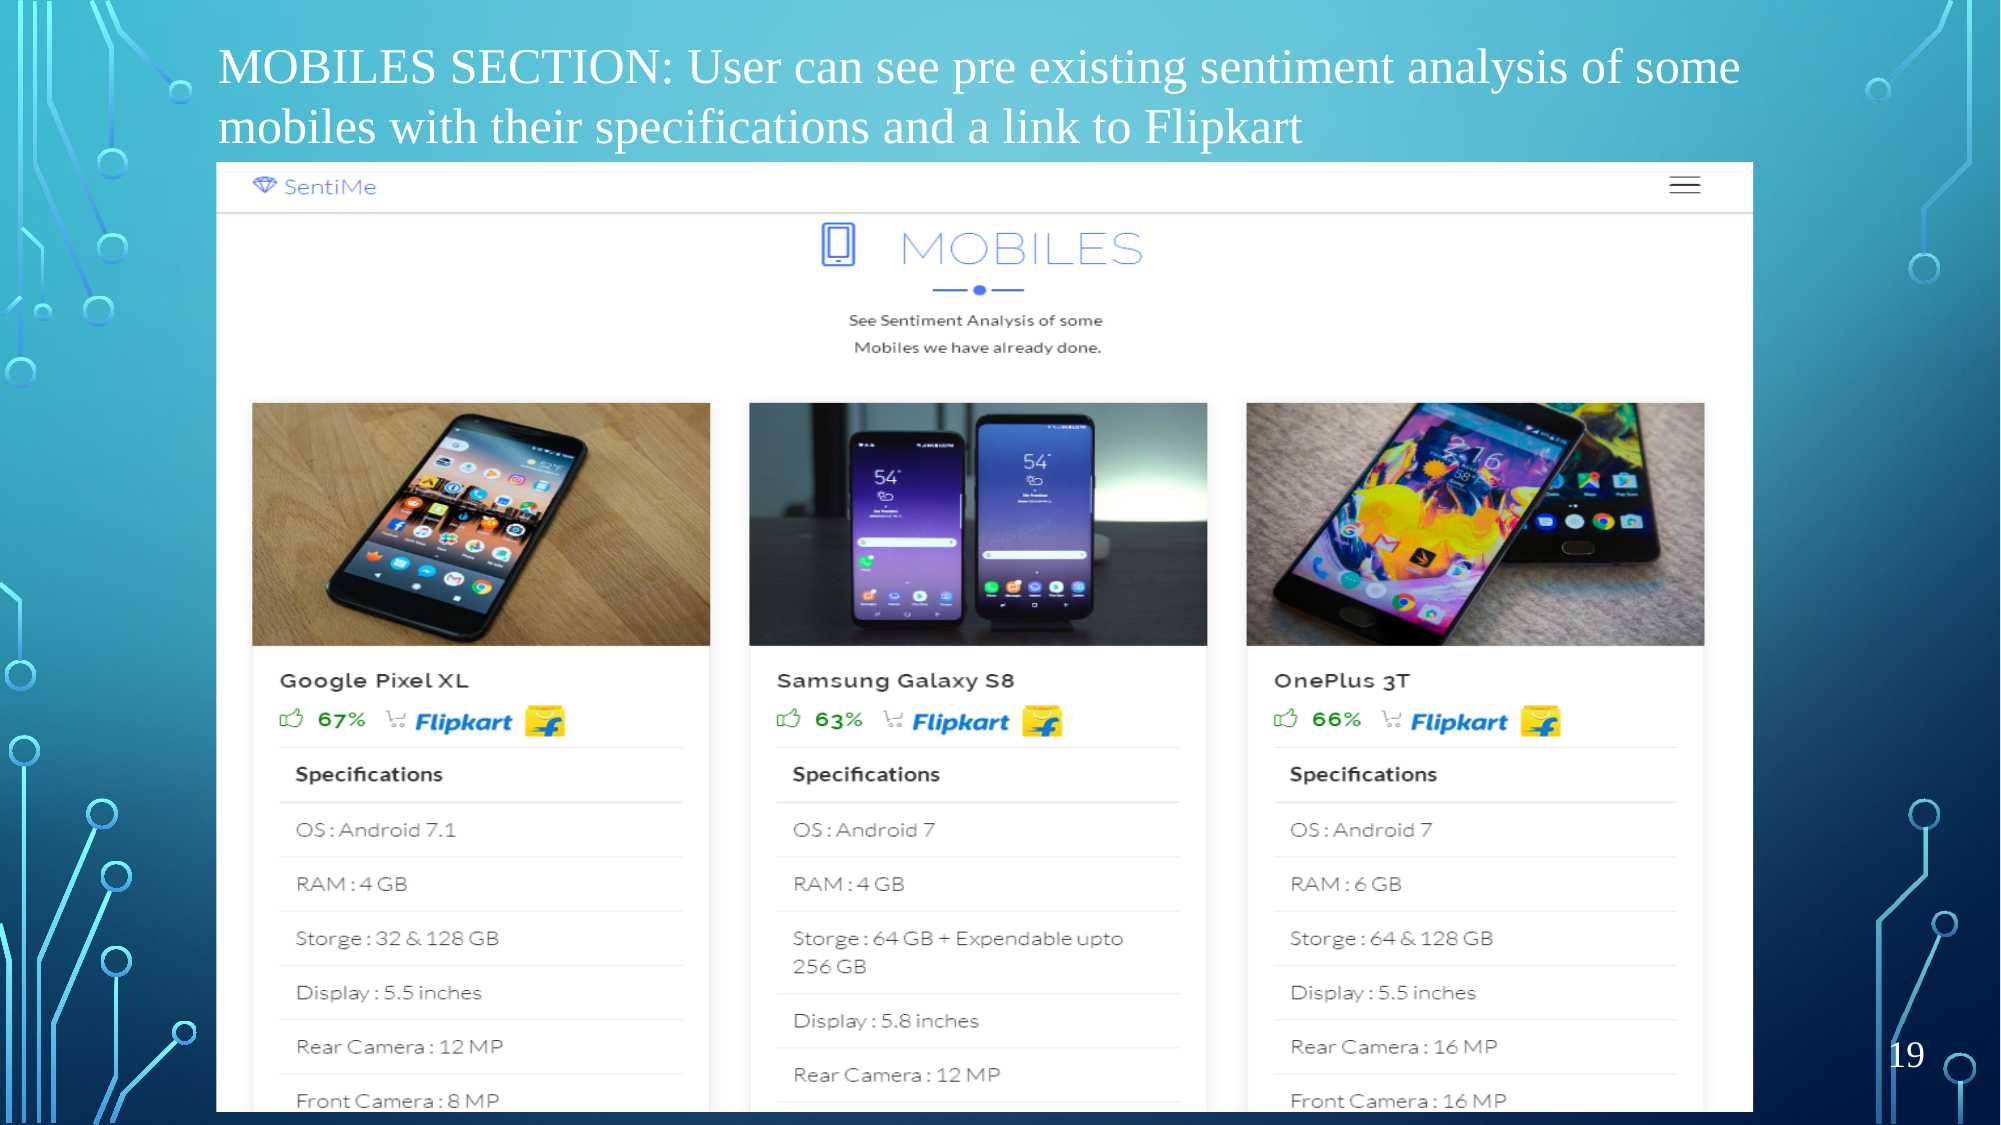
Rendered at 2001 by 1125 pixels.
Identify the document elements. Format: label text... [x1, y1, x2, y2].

slide_number 19 [1813, 1022, 1940, 1082]
picture [216, 162, 1754, 1112]
text_box MOBILES SECTION: User can see pre existing sentiment analysis of some mobiles with their specifications and a link to Flipkart [203, 26, 1864, 161]
